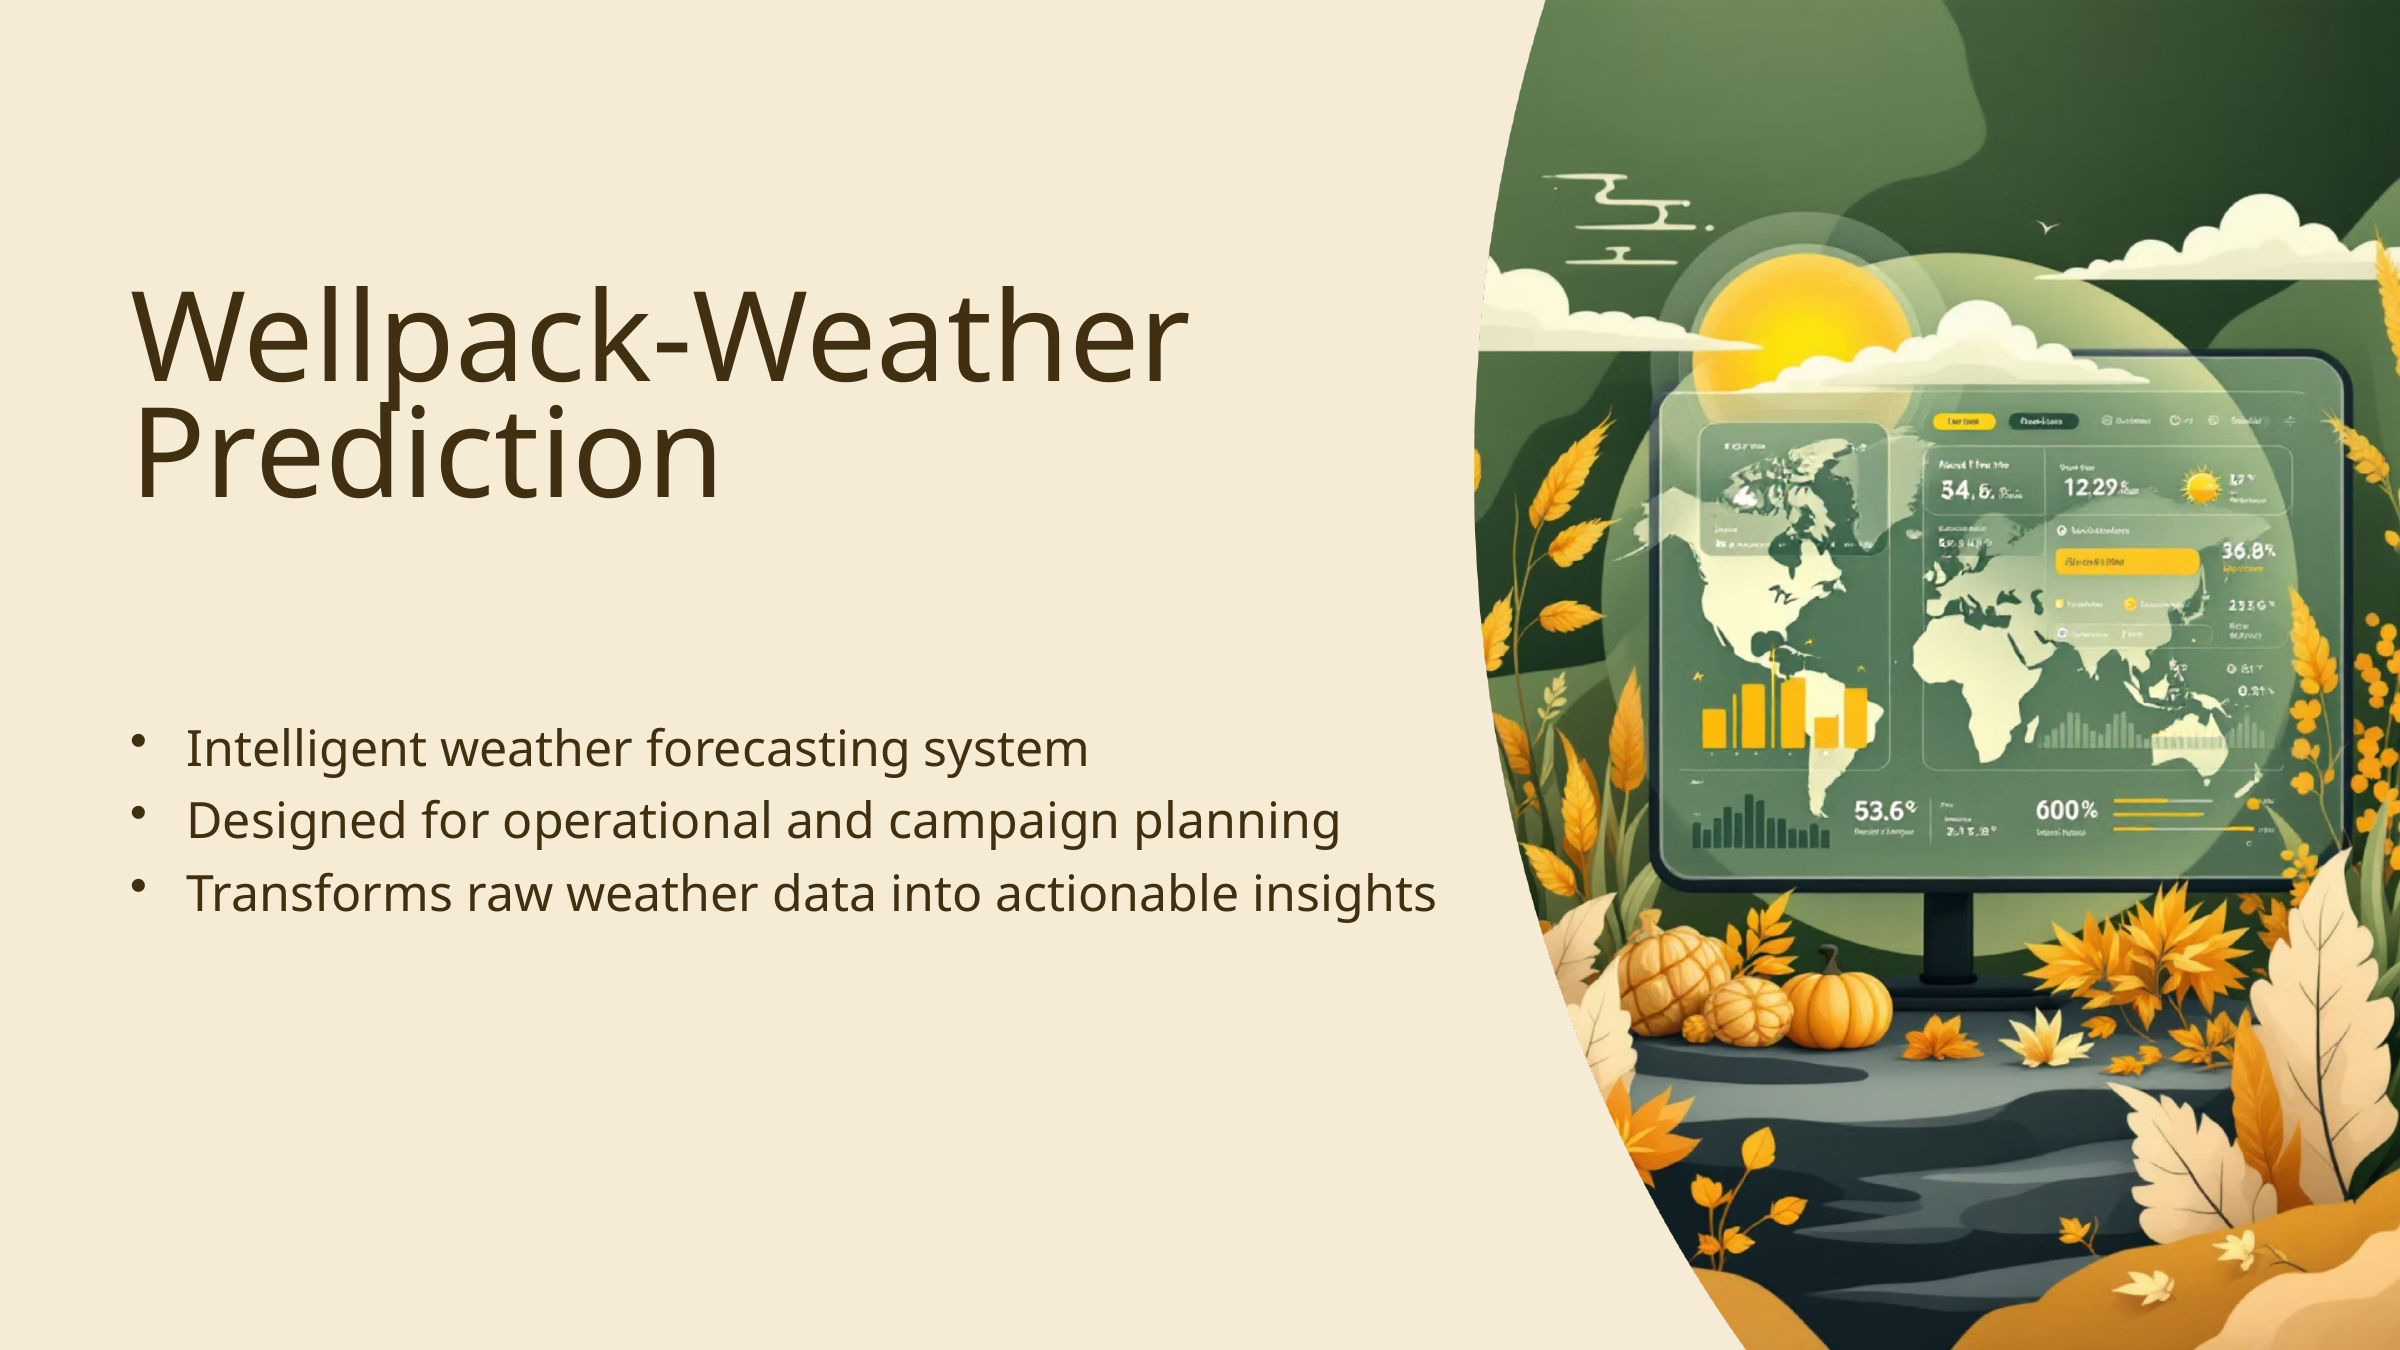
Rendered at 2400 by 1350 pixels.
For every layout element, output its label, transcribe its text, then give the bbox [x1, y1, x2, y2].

text_box Wellpack-Weather Prediction [130, 290, 1370, 524]
text_box Intelligent weather forecasting system [130, 716, 1370, 777]
picture [1454, 0, 2400, 1350]
text_box Transforms raw weather data into actionable insights [130, 861, 1370, 922]
text_box Designed for operational and campaign planning [130, 789, 1370, 849]
